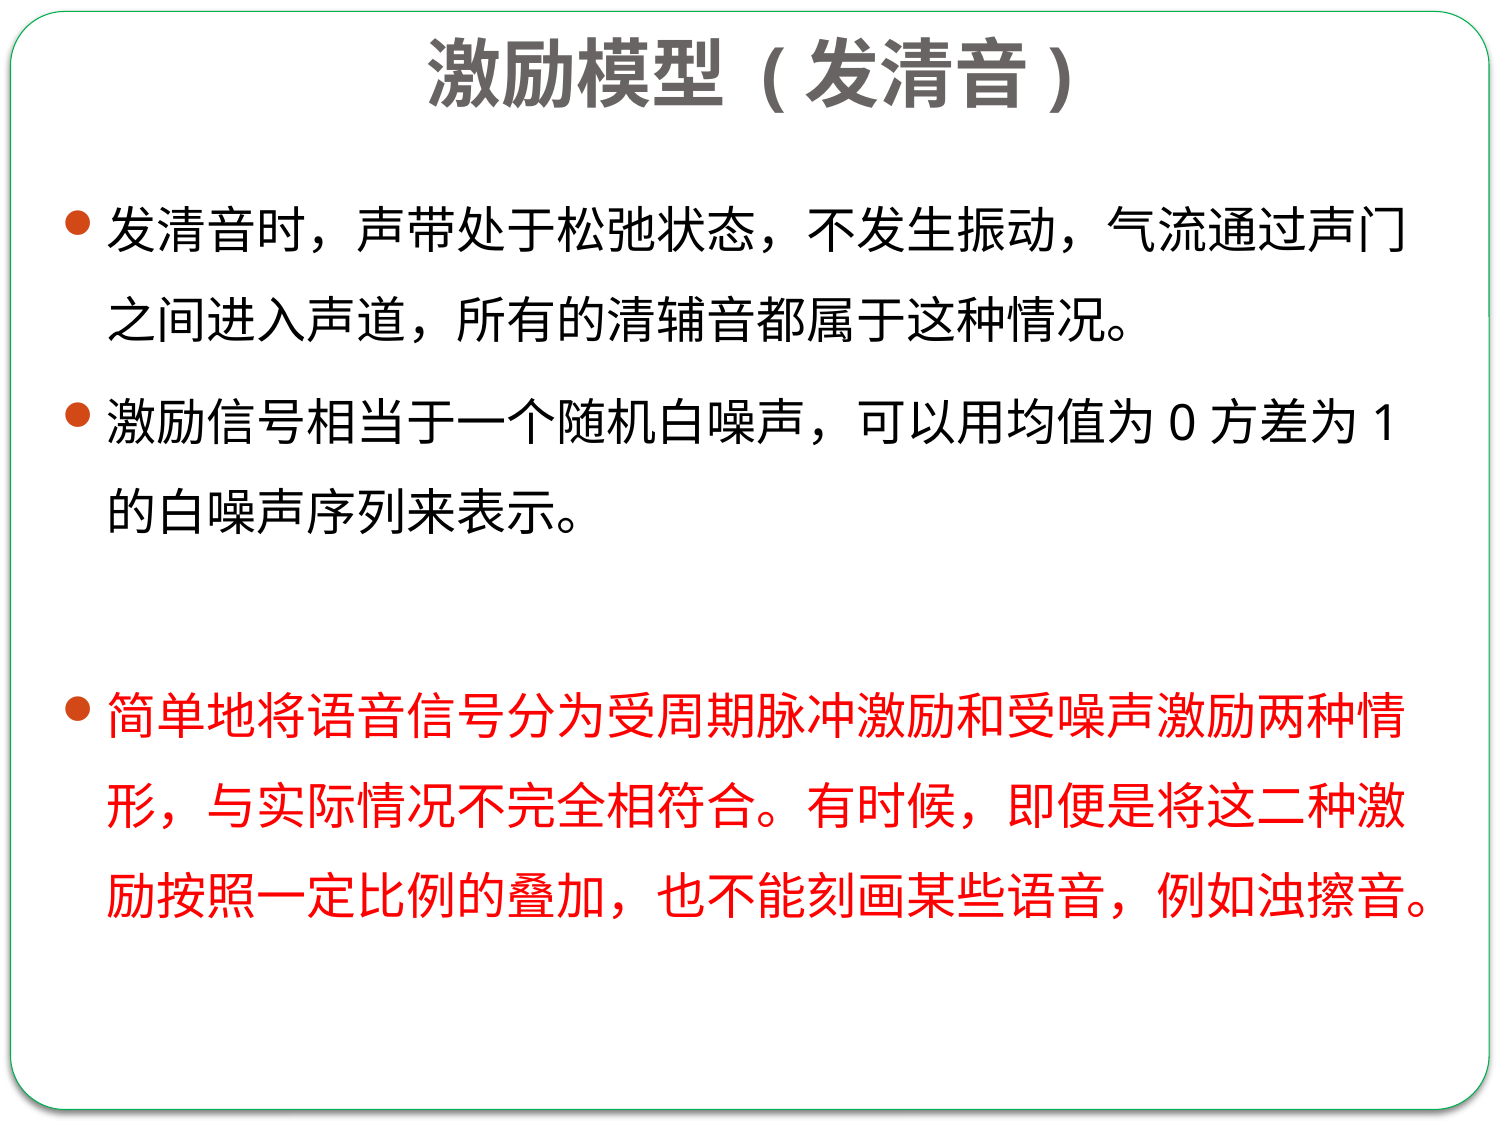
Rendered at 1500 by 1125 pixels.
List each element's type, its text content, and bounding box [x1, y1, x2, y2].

text_box 发清音时，声带处于松弛状态，不发生振动，气流通过声门之间进入声道，所有的清辅音都属于这种情况。 激励信号相当于一个随机白噪声，可以用均值为0方差为1的白噪声序列来表示。 简单地将语音信号分为受周期脉冲激励和受噪声激励两种情形，与实际情况不完全相符合。有时候，即便是将这二种激励按照一定比例的叠加，也不能刻画某些语音，例如浊擦音。 [47, 160, 1453, 1047]
text_box 激励模型 (发清音) [93, 19, 1407, 172]
